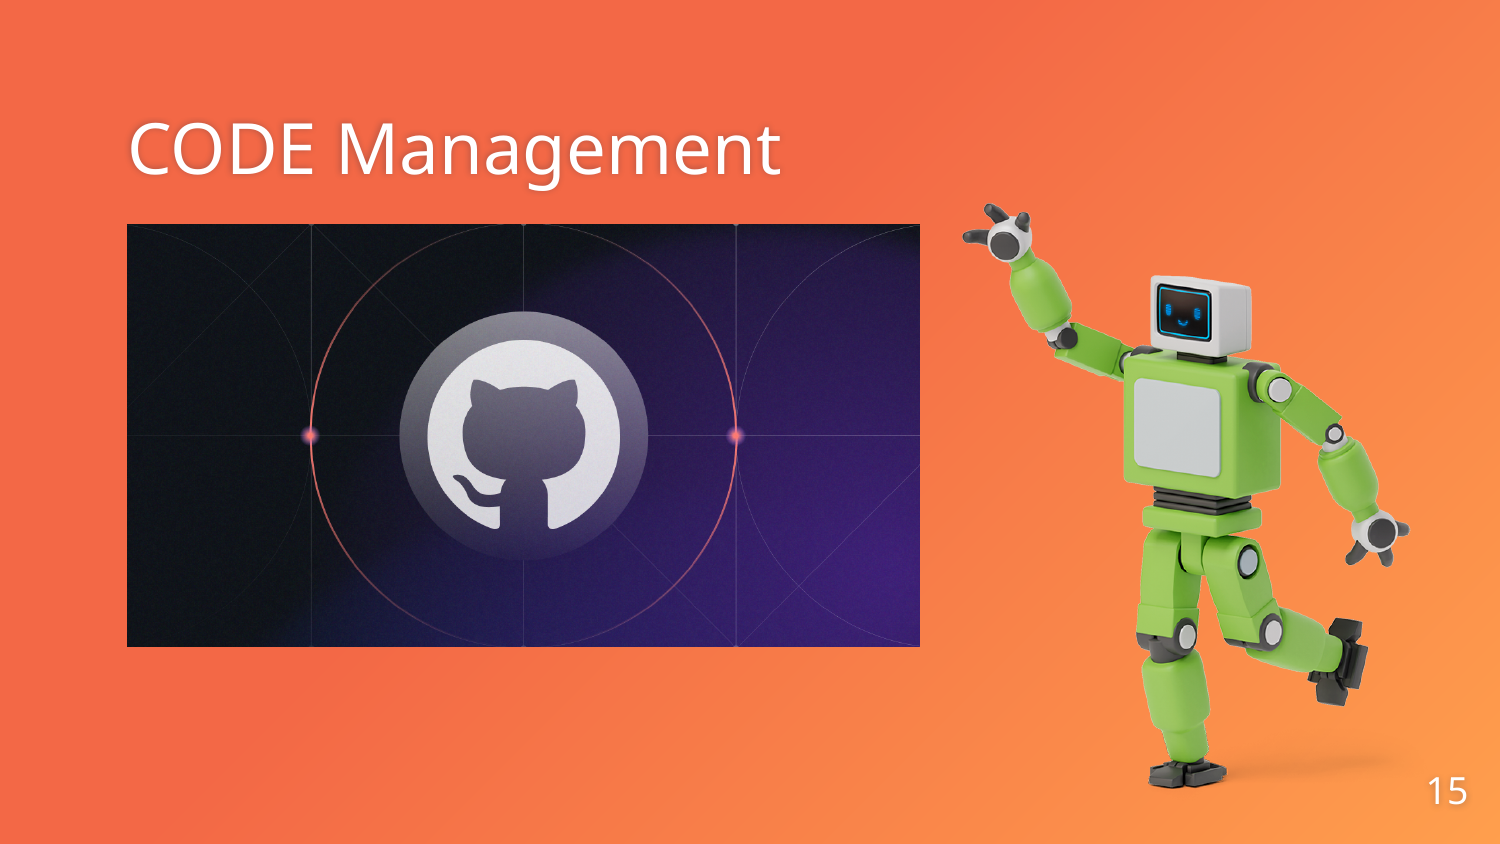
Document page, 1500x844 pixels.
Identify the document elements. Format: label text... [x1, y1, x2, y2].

picture [127, 224, 920, 647]
slide_number ‹#› [1378, 761, 1469, 814]
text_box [961, 202, 1429, 802]
title CODE Management [127, 124, 1374, 190]
